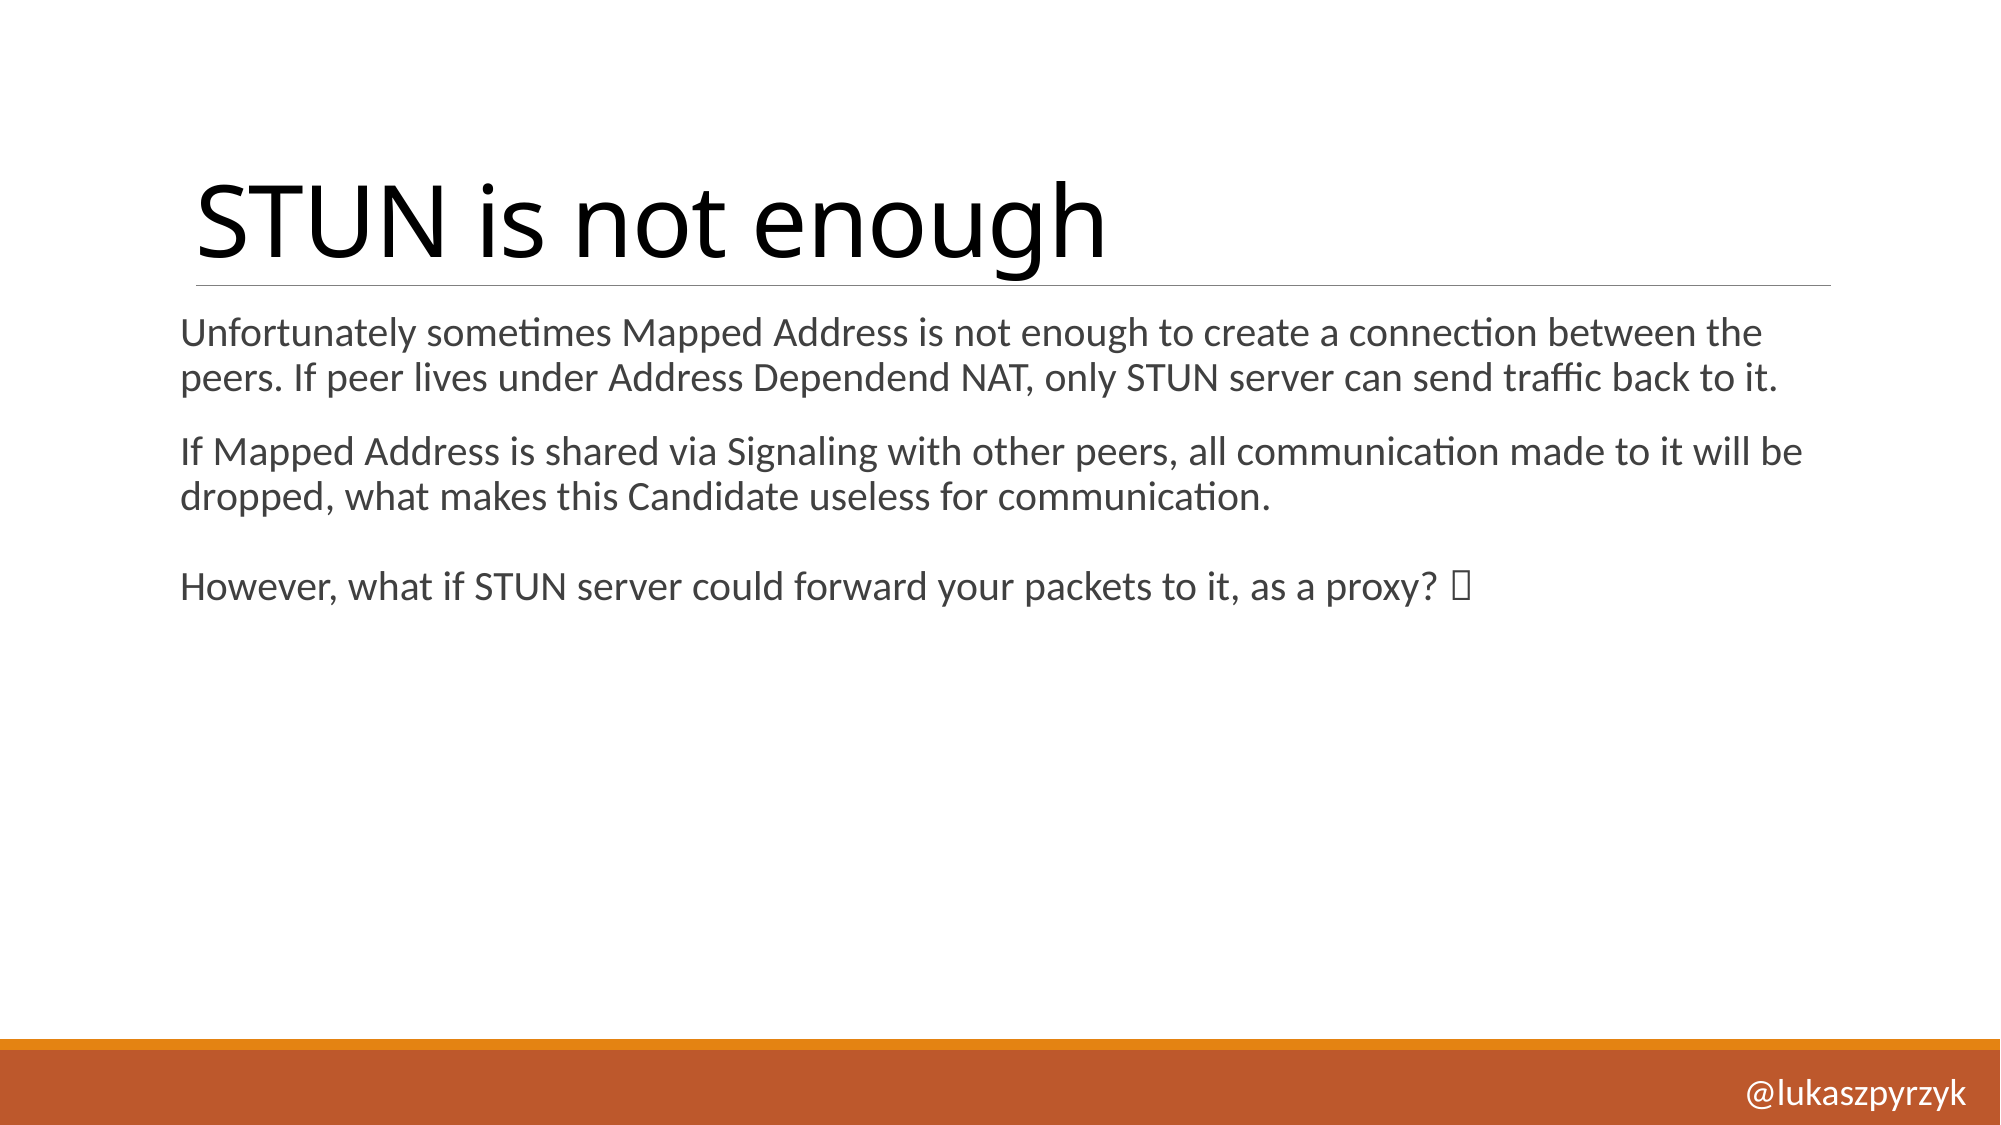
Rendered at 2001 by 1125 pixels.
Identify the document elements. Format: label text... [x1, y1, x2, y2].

text_box @lukaszpyrzyk [1728, 1060, 1982, 1121]
list Unfortunately sometimes Mapped Address is not enough to create a connection between the peers. If peer lives under Address Dependend NAT, only STUN server can send traffic back to it. If Mapped Address is shared via Signaling with other peers, all communication made to it will be dropped, what makes this Candidate useless for communication. However, what if STUN server could forward your packets to it, as a proxy?  [1394, 302, 1830, 961]
title STUN is not enough [180, 47, 1830, 285]
list Unfortunately sometimes Mapped Address is not enough to create a connection between the peers. If peer lives under Address Dependend NAT, only STUN server can send traffic back to it. If Mapped Address is shared via Signaling with other peers, all communication made to it will be dropped, what makes this Candidate useless for communication. However, what if STUN server could forward your packets to it, as a proxy?  [180, 302, 865, 961]
text_box [865, 302, 1394, 961]
